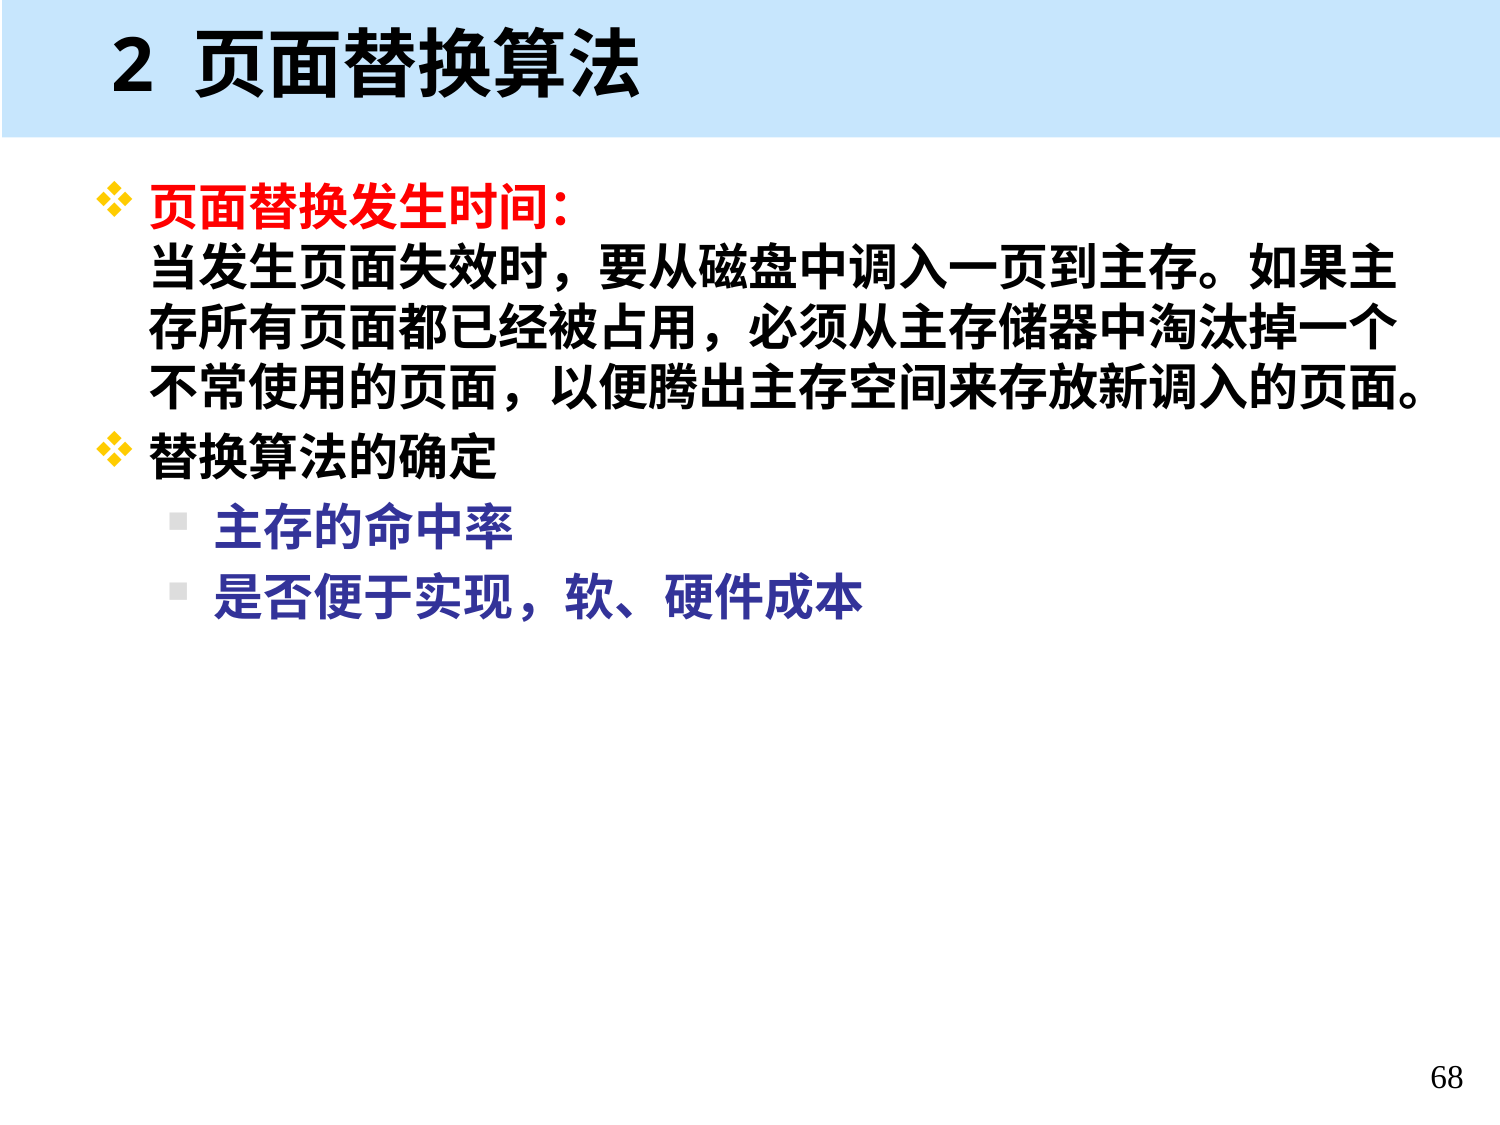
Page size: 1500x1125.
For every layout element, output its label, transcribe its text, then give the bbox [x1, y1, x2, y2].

list 页面替换发生时间： 当发生页面失效时，要从磁盘中调入一页到主存。如果主存所有页面都已经被占用，必须从主存储器中淘汰掉一个不常使用的页面，以便腾出主存空间来存放新调入的页面。 替换算法的确定 主存的命中率 是否便于实现，软、硬件成本 [76, 167, 1428, 981]
title 2 页面替换算法 [96, 11, 1385, 112]
